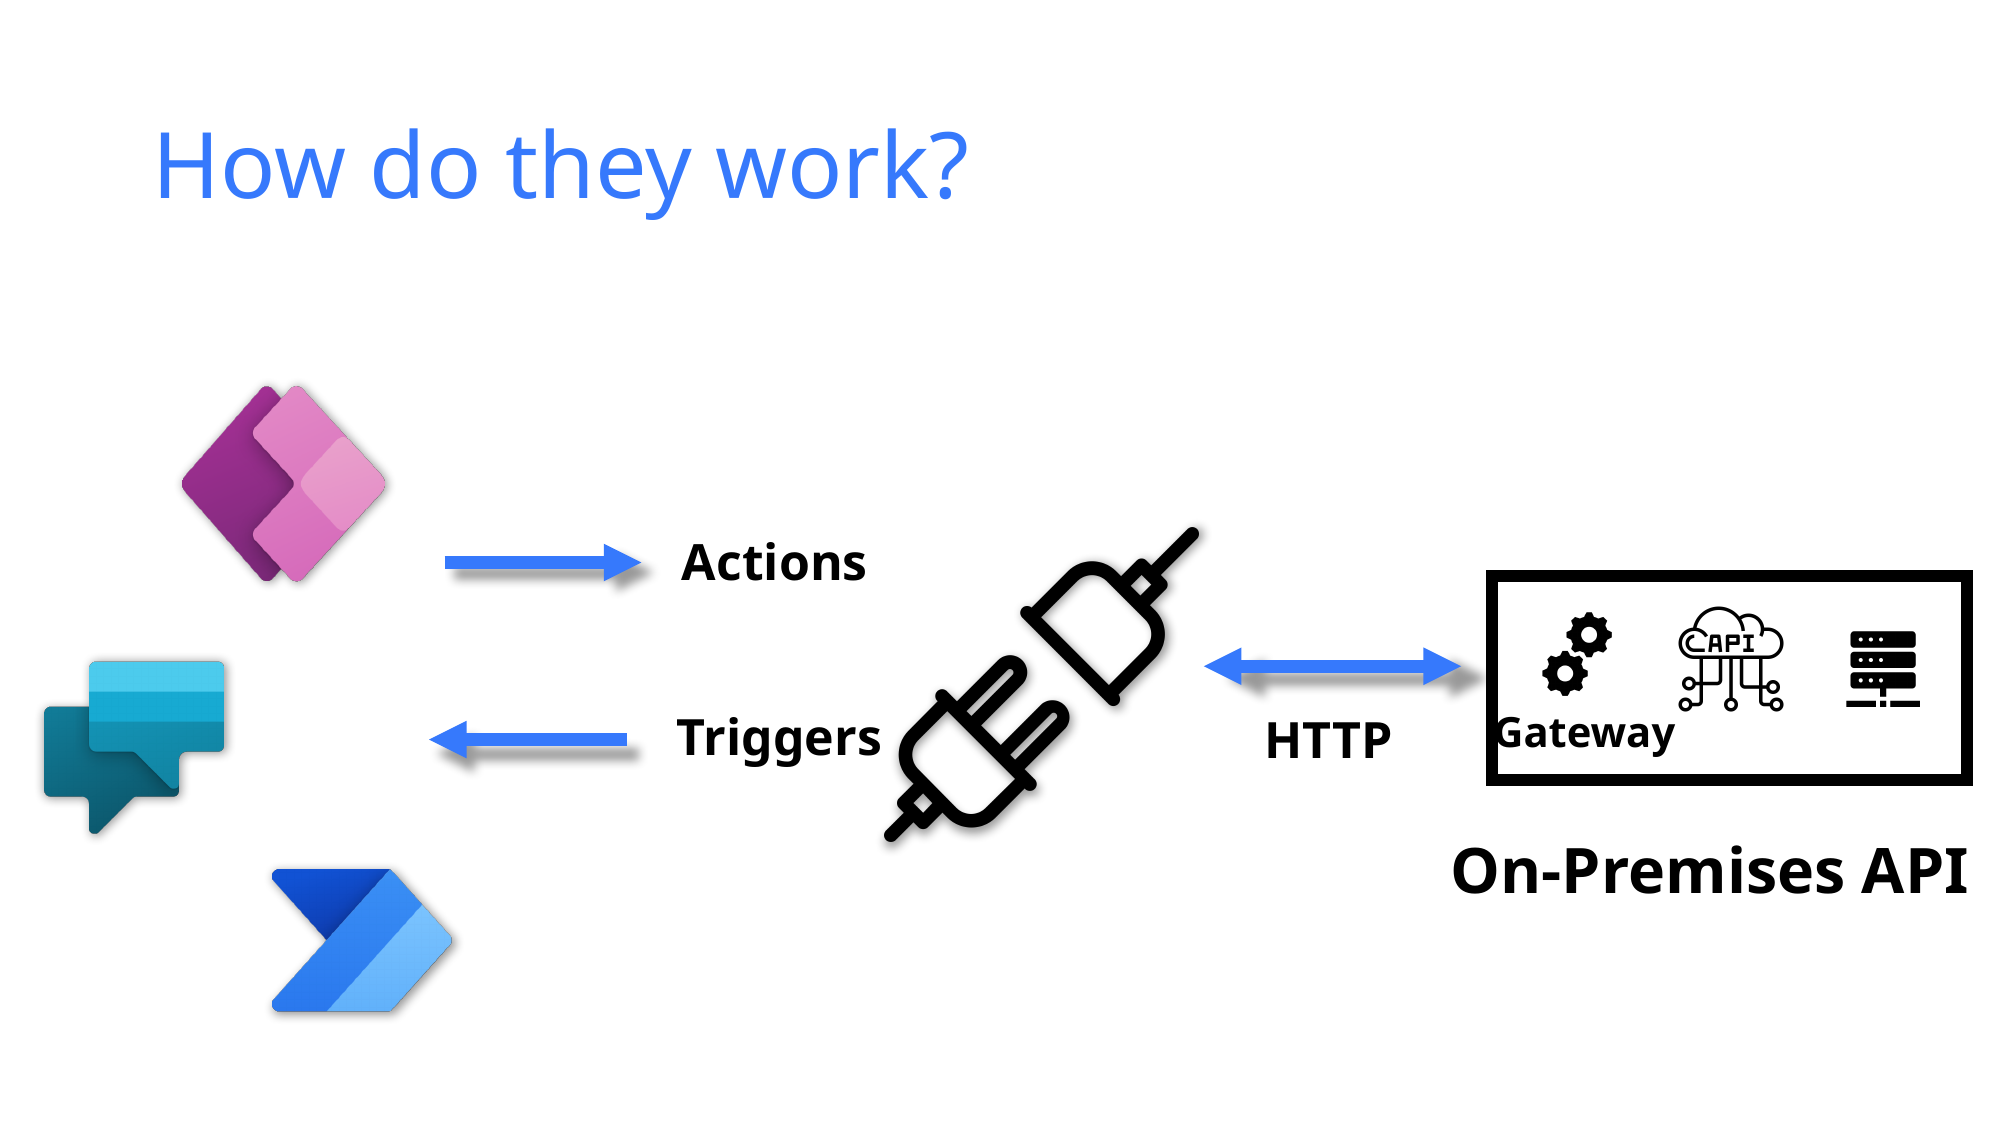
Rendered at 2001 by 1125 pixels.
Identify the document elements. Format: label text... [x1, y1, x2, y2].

text_box Gateway [1528, 709, 1702, 758]
text_box HTTP [1199, 700, 1528, 783]
picture [43, 654, 225, 835]
picture [1833, 619, 1933, 719]
text_box [1490, 575, 1969, 781]
text_box On-Premises API [1420, 820, 2000, 926]
title How do they work? [137, 59, 1863, 278]
picture [1526, 603, 1629, 705]
picture [1675, 603, 1788, 716]
picture [272, 850, 453, 1031]
picture [883, 526, 1199, 843]
text_box Triggers [580, 698, 883, 780]
picture [182, 382, 385, 585]
text_box Actions [575, 523, 974, 606]
